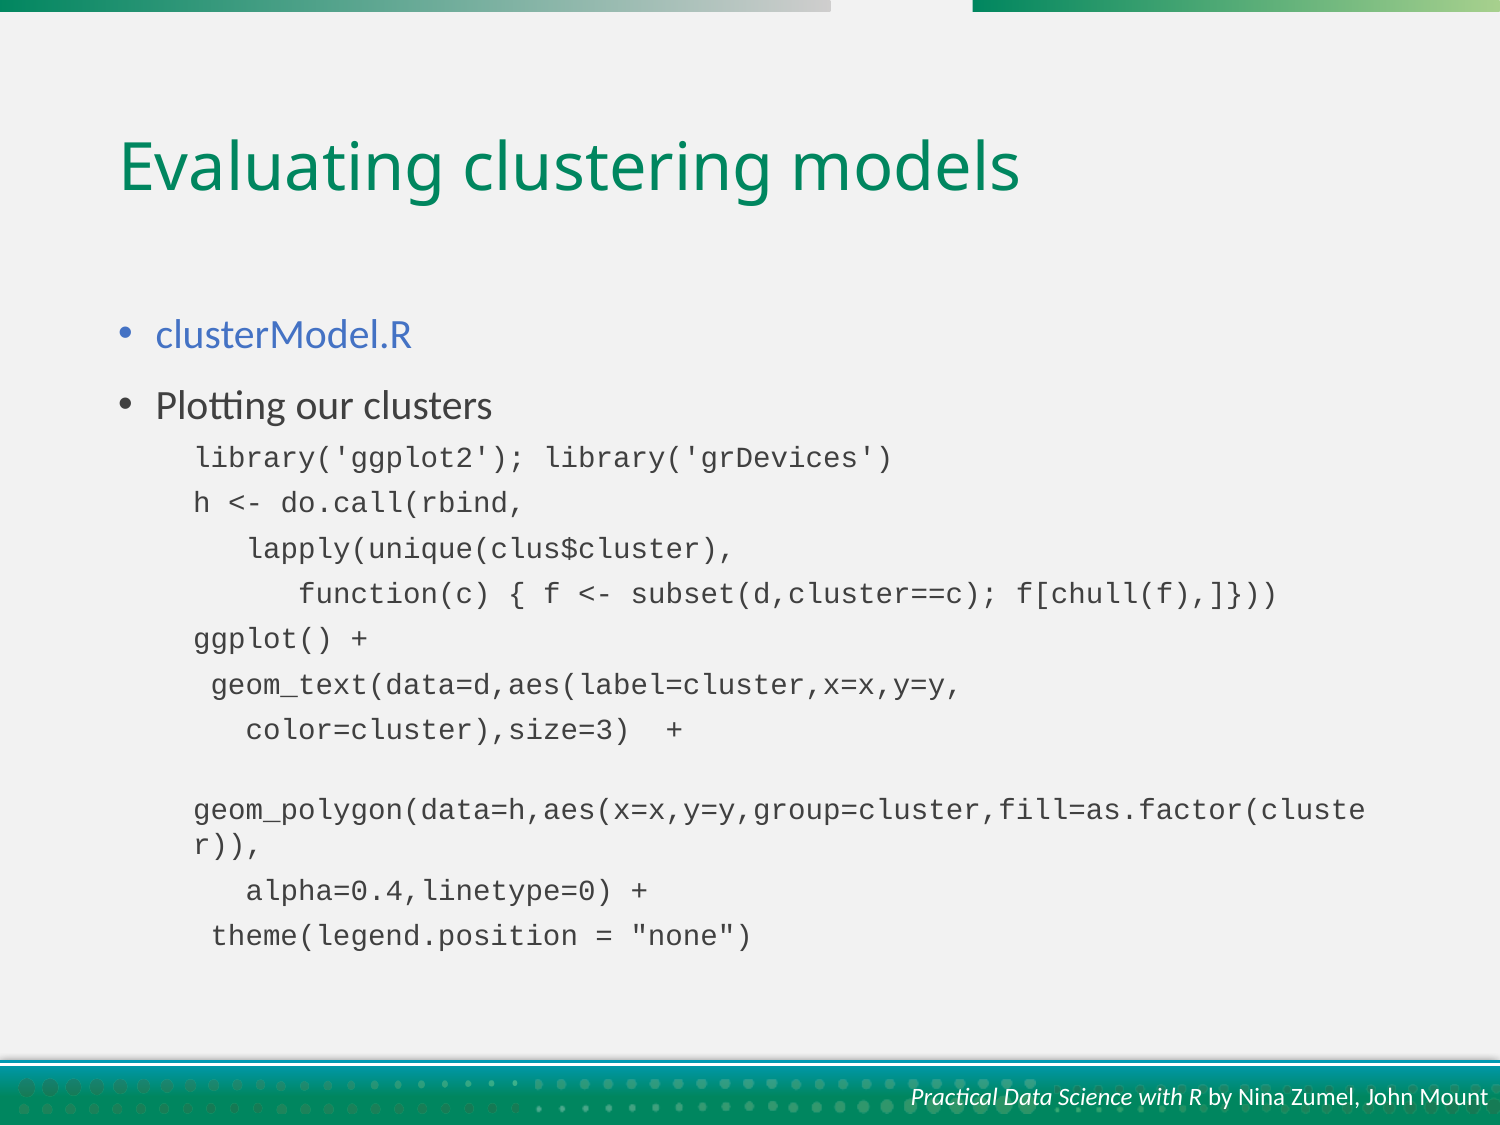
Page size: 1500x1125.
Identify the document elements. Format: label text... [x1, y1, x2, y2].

title Evaluating clustering models [103, 59, 1397, 278]
text_box Practical Data Science with R by Nina Zumel, John Mount [895, 1072, 1500, 1125]
list clusterModel.R Plotting our clusters library('ggplot2'); library('grDevices') h <- do.call(rbind, lapply(unique(clus$cluster), function(c) { f <- subset(d,cluster==c); f[chull(f),]})) ggplot() + geom_text(data=d,aes(label=cluster,x=x,y=y, color=cluster),size=3) + geom_polygon(data=h,aes(x=x,y=y,group=cluster,fill=as.factor(cluster)), alpha=0.4,linetype=0) + theme(legend.position = "none") [103, 299, 1397, 1014]
